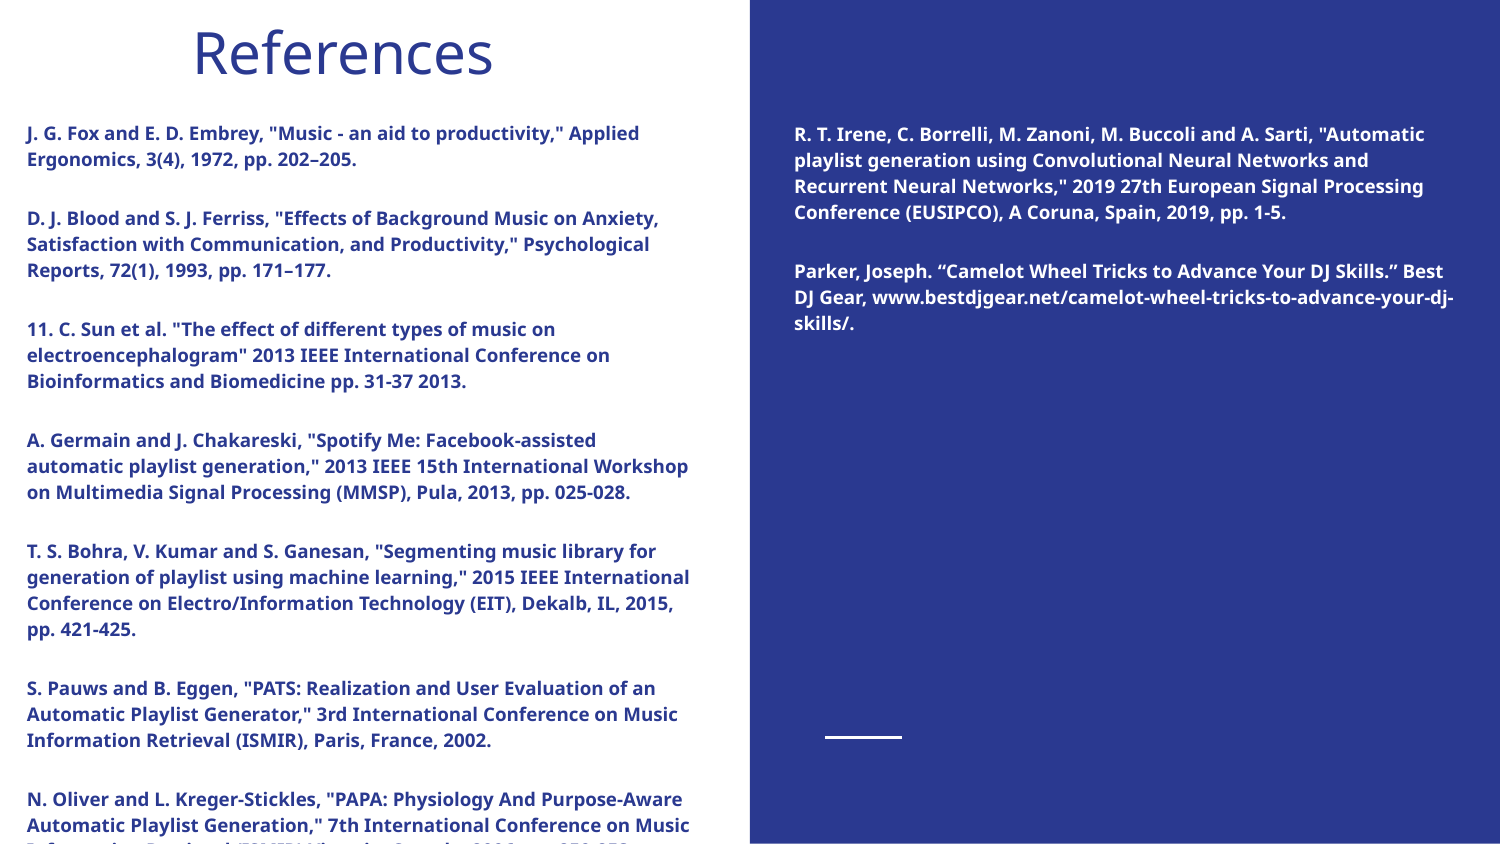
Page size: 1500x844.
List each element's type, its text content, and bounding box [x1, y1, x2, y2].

list R. T. Irene, C. Borrelli, M. Zanoni, M. Buccoli and A. Sarti, "Automatic playlist generation using Convolutional Neural Networks and Recurrent Neural Networks," 2019 27th European Signal Processing Conference (EUSIPCO), A Coruna, Spain, 2019, pp. 1-5. Parker, Joseph. “Camelot Wheel Tricks to Advance Your DJ Skills.” Best DJ Gear, www.bestdjgear.net/camelot-wheel-tricks-to-advance-your-dj-skills/. [779, 0, 1480, 526]
list J. G. Fox and E. D. Embrey, "Music - an aid to productivity," Applied Ergonomics, 3(4), 1972, pp. 202–205. D. J. Blood and S. J. Ferriss, "Effects of Background Music on Anxiety, Satisfaction with Communication, and Productivity," Psychological Reports, 72(1), 1993, pp. 171–177. 11. C. Sun et al. "The effect of different types of music on electroencephalogram" 2013 IEEE International Conference on Bioinformatics and Biomedicine pp. 31-37 2013. A. Germain and J. Chakareski, "Spotify Me: Facebook-assisted automatic playlist generation," 2013 IEEE 15th International Workshop on Multimedia Signal Processing (MMSP), Pula, 2013, pp. 025-028. T. S. Bohra, V. Kumar and S. Ganesan, "Segmenting music library for generation of playlist using machine learning," 2015 IEEE International Conference on Electro/Information Technology (EIT), Dekalb, IL, 2015, pp. 421-425. S. Pauws and B. Eggen, "PATS: Realization and User Evaluation of an Automatic Playlist Generator," 3rd International Conference on Music Information Retrieval (ISMIR), Paris, France, 2002. N. Oliver and L. Kreger-Stickles, "PAPA: Physiology And Purpose-Aware Automatic Playlist Generation," 7th International Conference on Music Information Retrieval (ISMIR) Victoria, Canada, 2006, pp. 250-253. [11, 246, 713, 844]
title References [11, 0, 676, 102]
